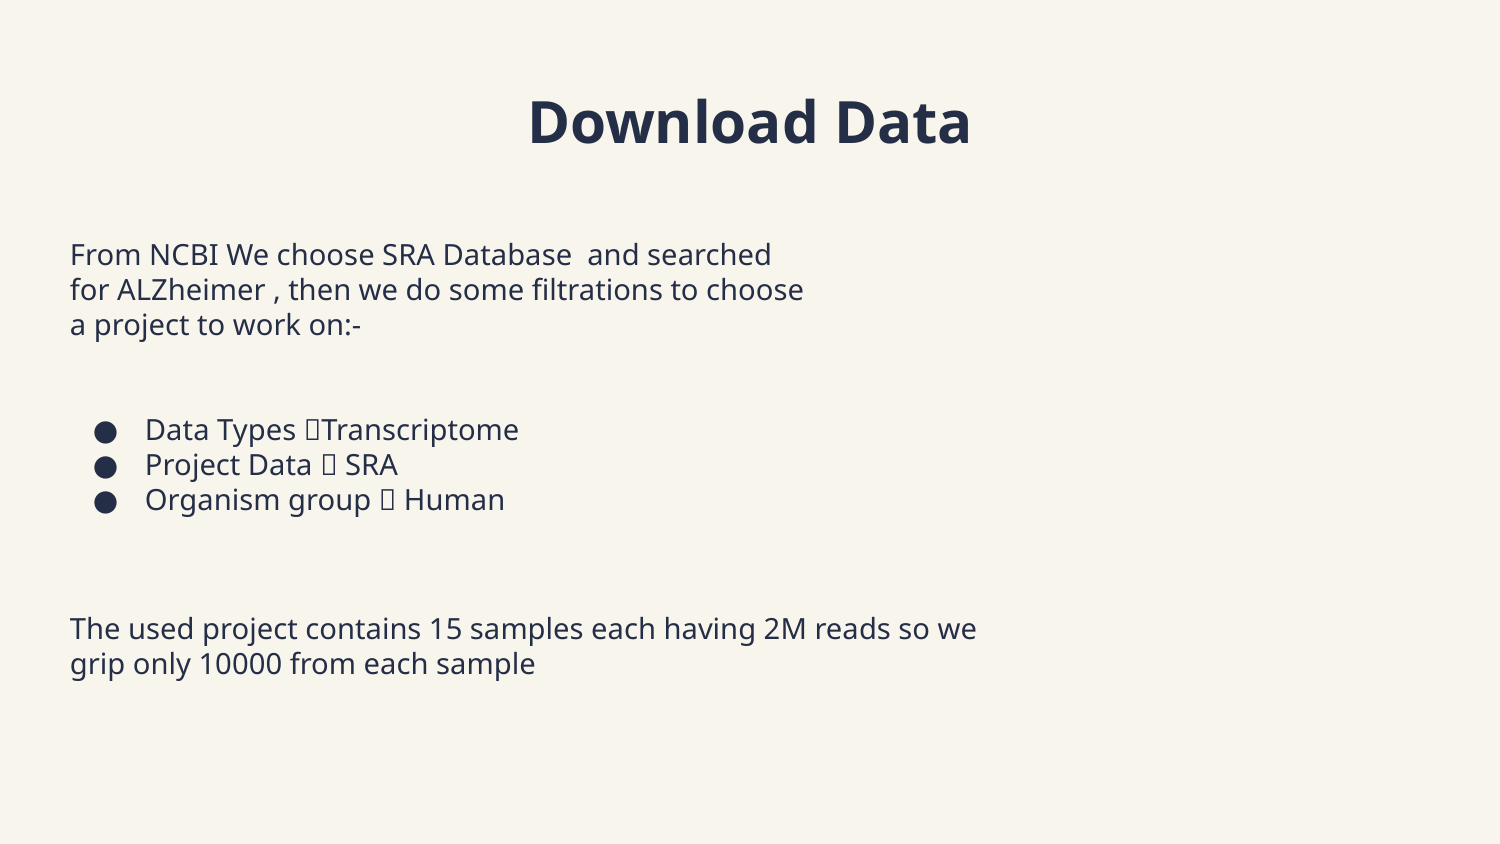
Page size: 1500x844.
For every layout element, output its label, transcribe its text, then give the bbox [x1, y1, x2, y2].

subtitle Data Types Transcriptome Project Data  SRA Organism group  Human [55, 656, 687, 671]
list From NCBI We choose SRA Database and searched for ALZheimer , then we do some filtrations to choose a project to work on:- [55, 221, 829, 323]
title Download Data [118, 72, 1382, 167]
list The used project contains 15 samples each having 2M reads so we grip only 10000 from each sample [55, 595, 1054, 656]
subtitle Data Types Transcriptome Project Data  SRA Organism group  Human [55, 328, 687, 595]
